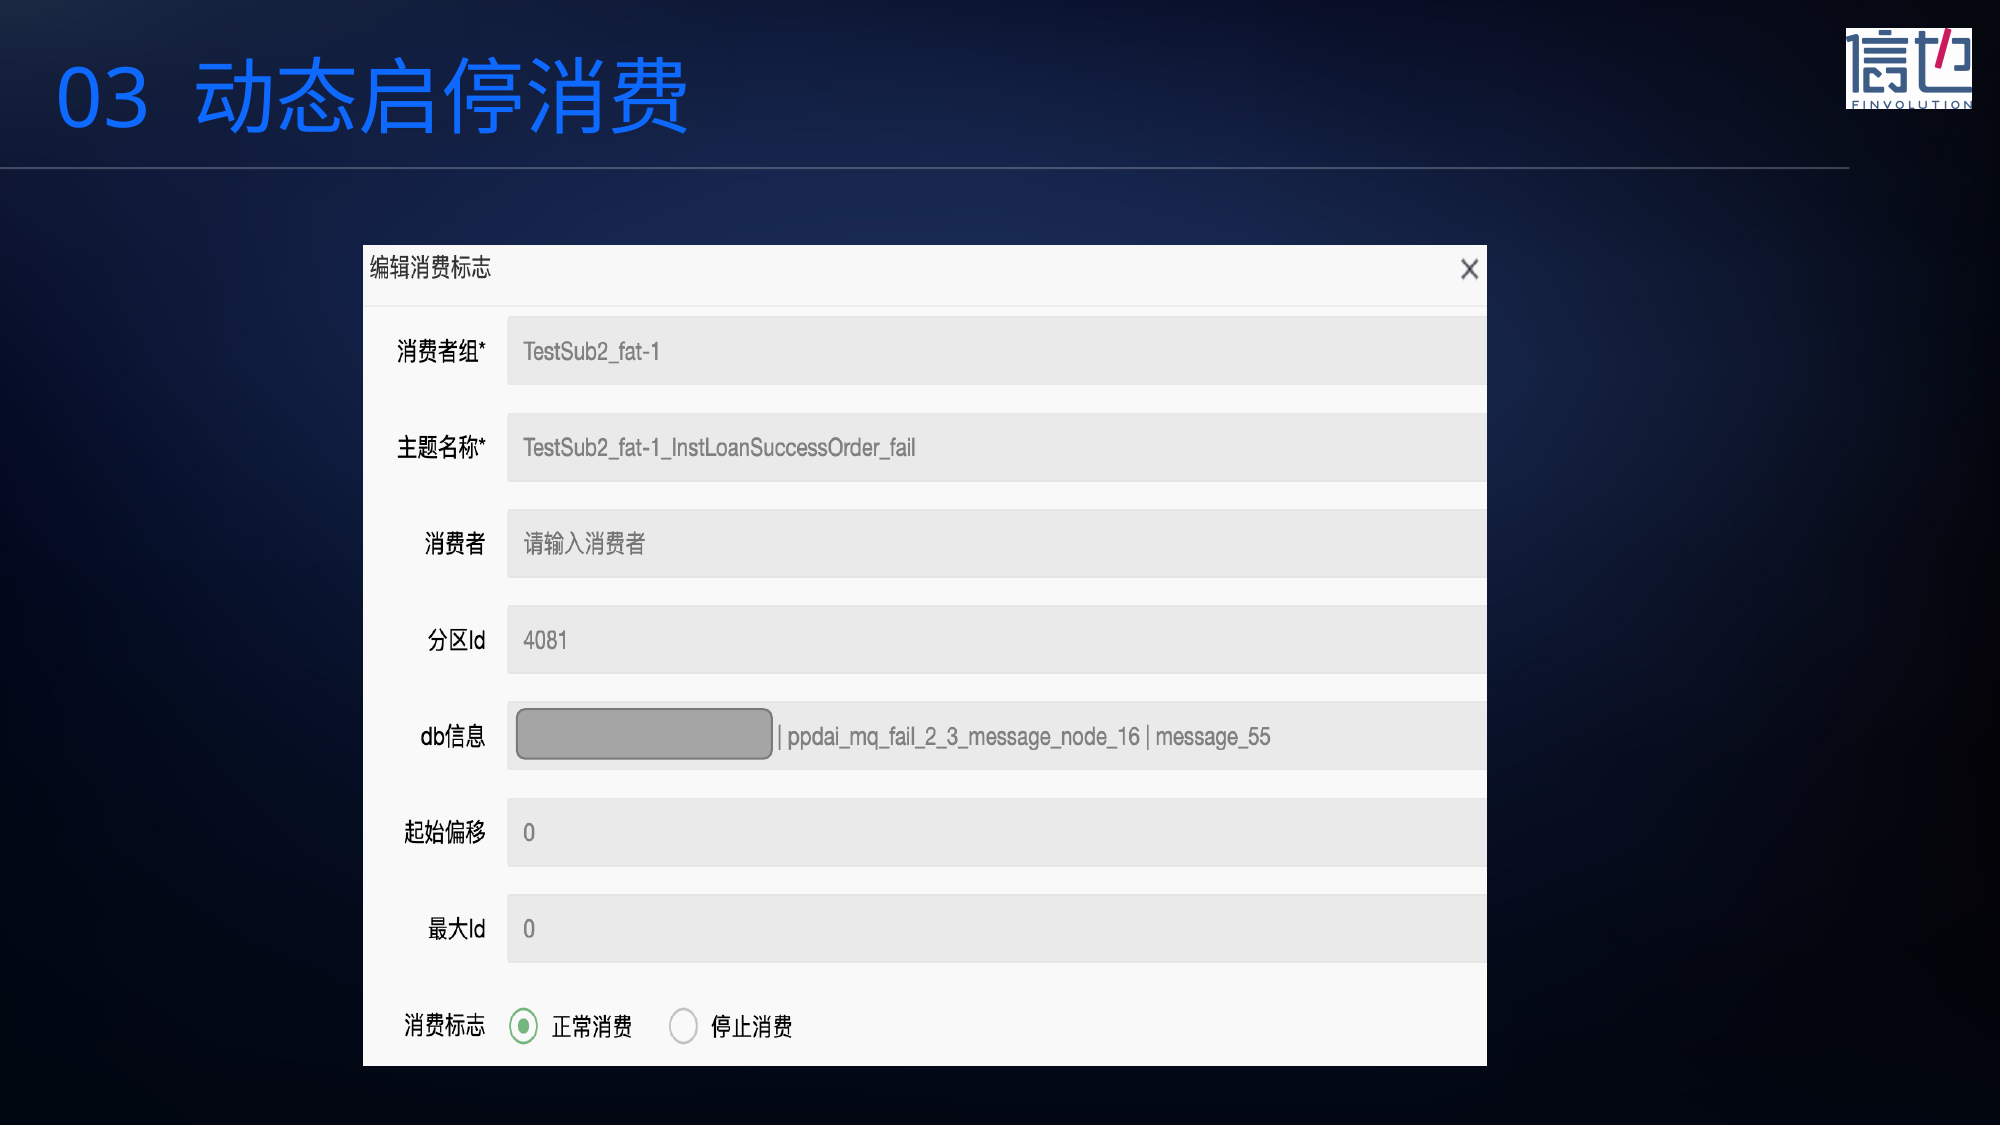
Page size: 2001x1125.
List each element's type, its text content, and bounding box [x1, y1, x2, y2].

text_box 03 动态启停消费 [40, 37, 1811, 152]
picture [0, 0, 2000, 1125]
